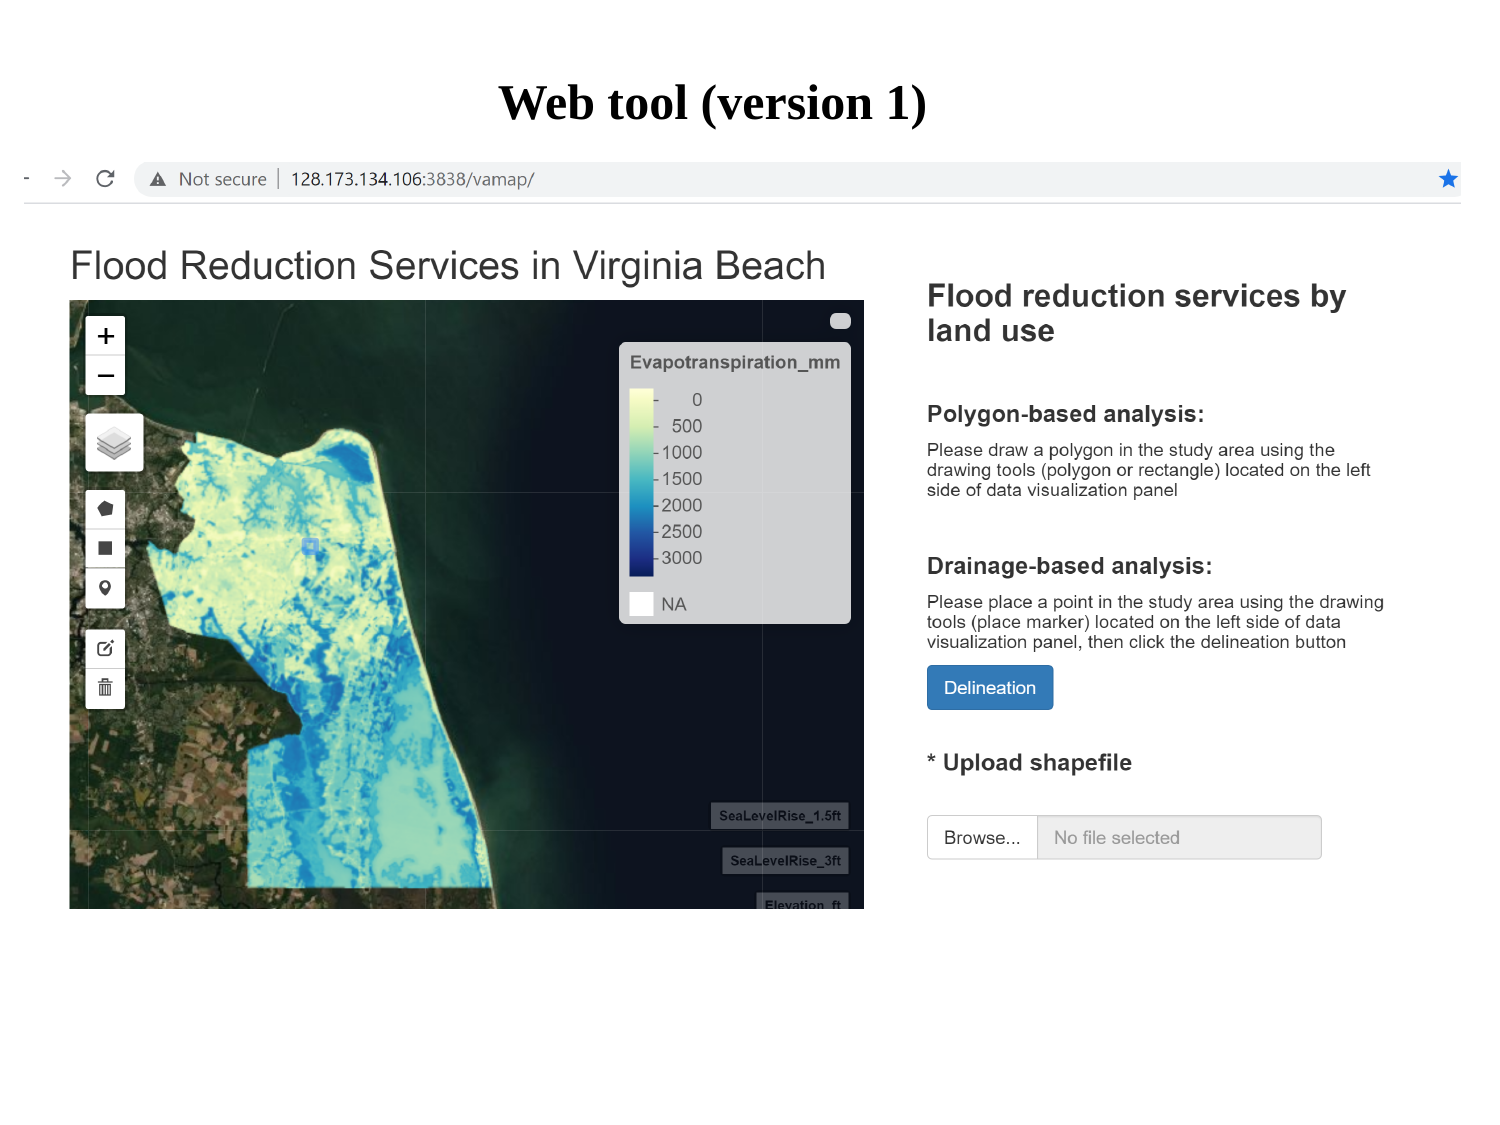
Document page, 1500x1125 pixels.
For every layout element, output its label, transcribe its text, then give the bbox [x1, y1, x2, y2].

text_box Web tool (version 1) [483, 62, 943, 138]
picture [24, 162, 1462, 909]
